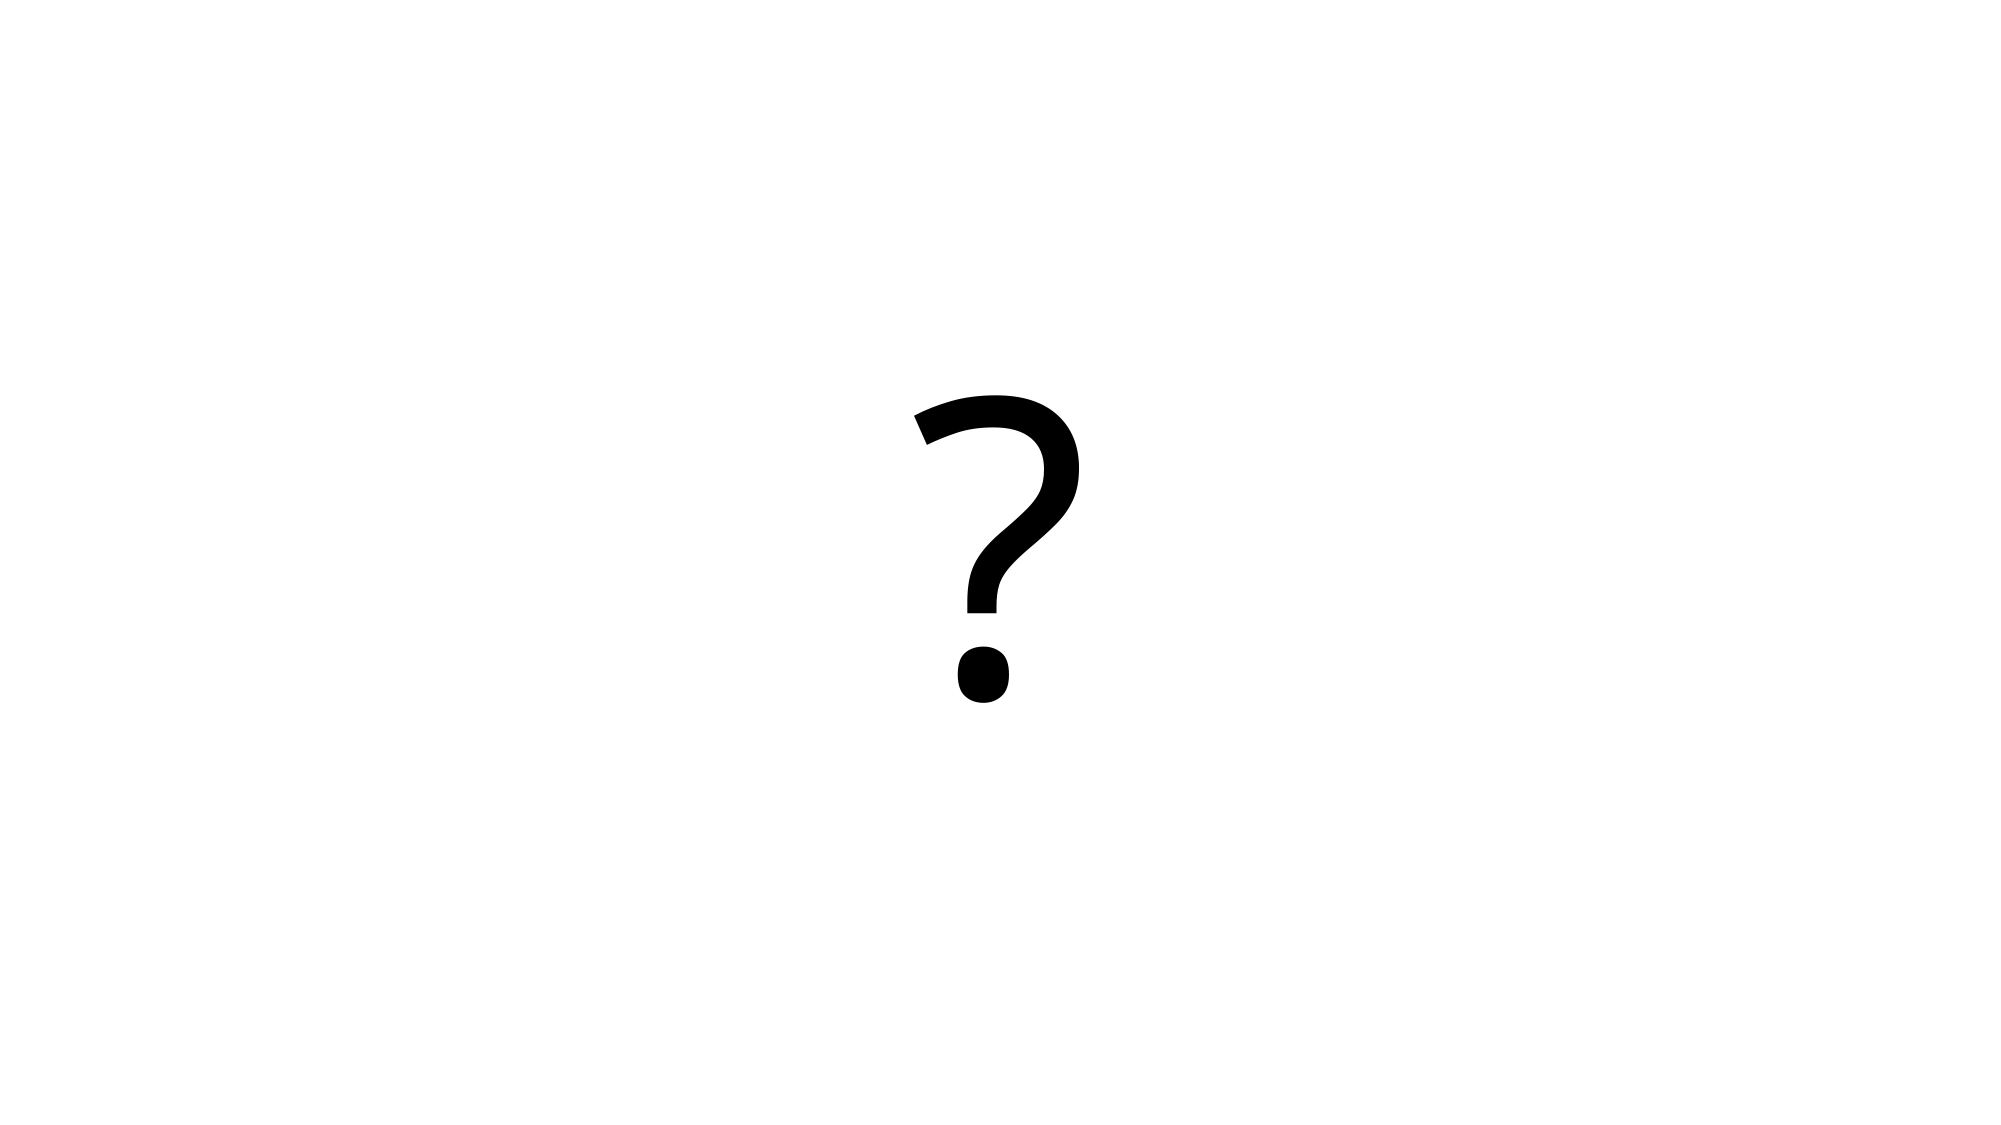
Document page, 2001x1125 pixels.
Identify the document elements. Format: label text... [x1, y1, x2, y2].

title ? [779, 334, 1221, 791]
